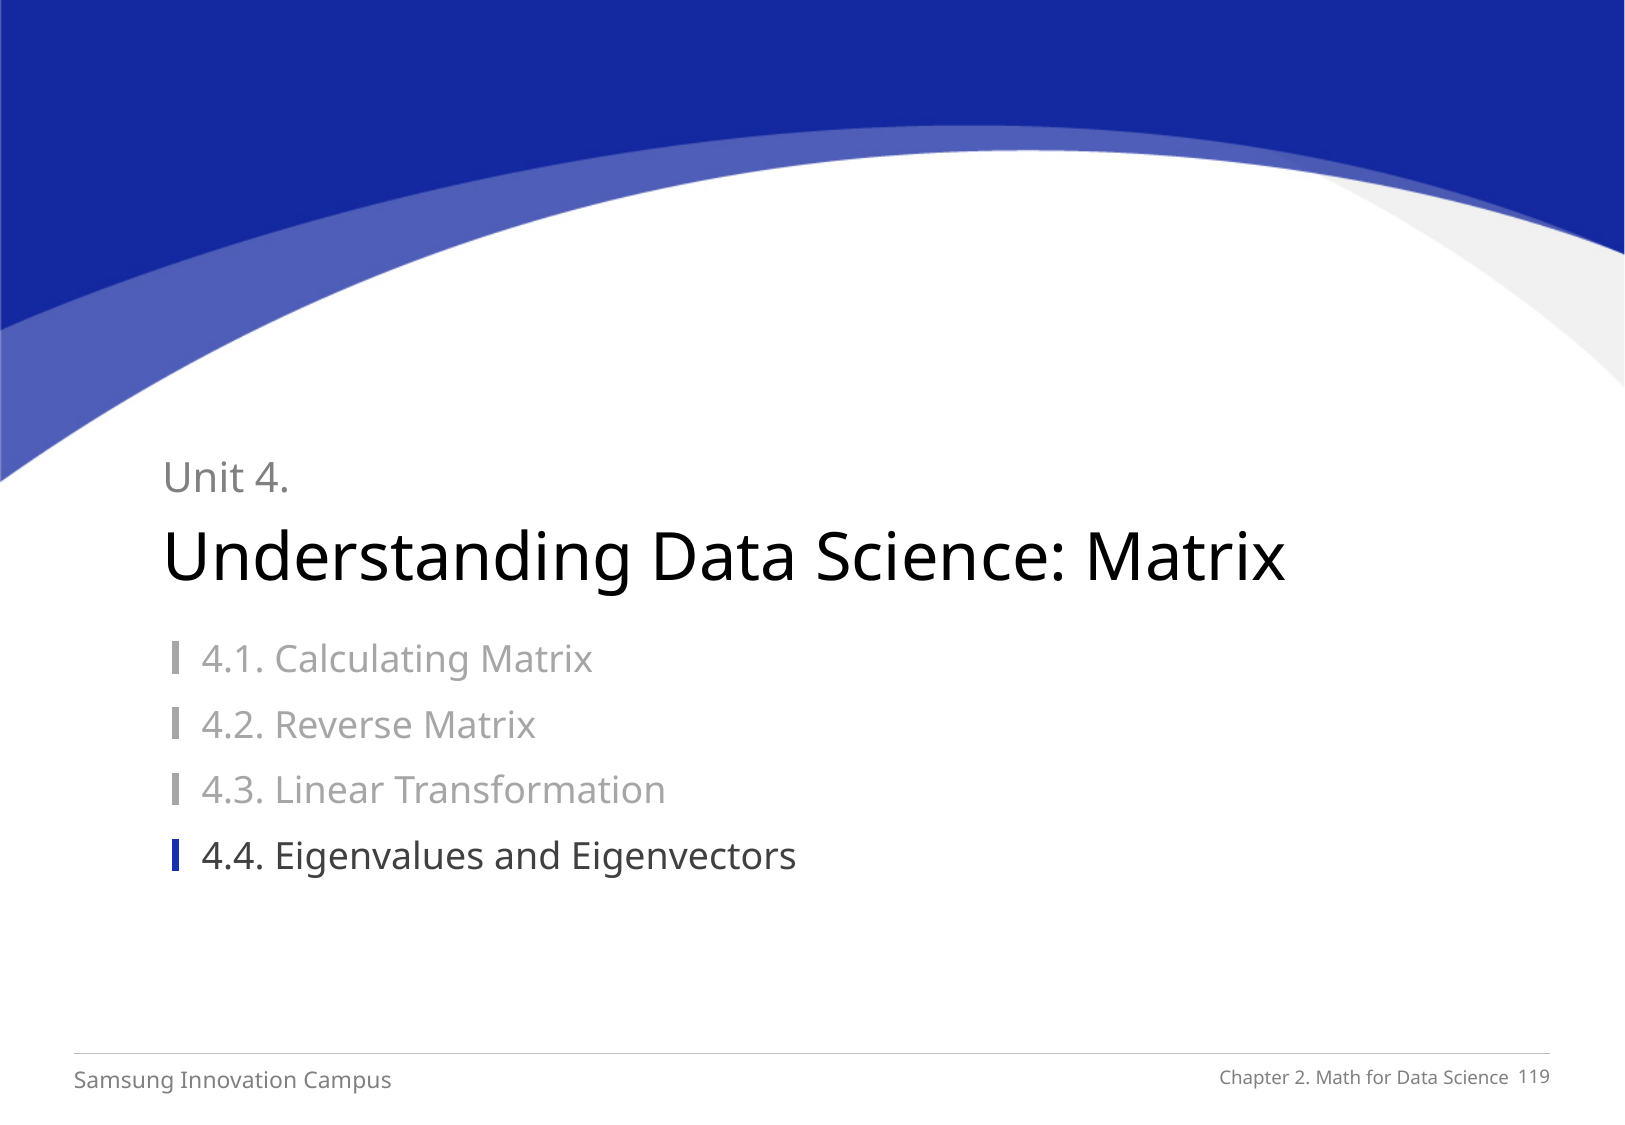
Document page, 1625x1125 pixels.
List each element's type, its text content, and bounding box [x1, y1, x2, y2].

text_box Unit 4. [161, 450, 1062, 502]
text_box 4.1. Calculating Matrix 4.2. Reverse Matrix 4.3. Linear Transformation 4.4. Eigenvalues and Eigenvectors [172, 634, 825, 878]
picture [0, 0, 1625, 1125]
text_box Understanding Data Science: Matrix [161, 513, 1625, 595]
